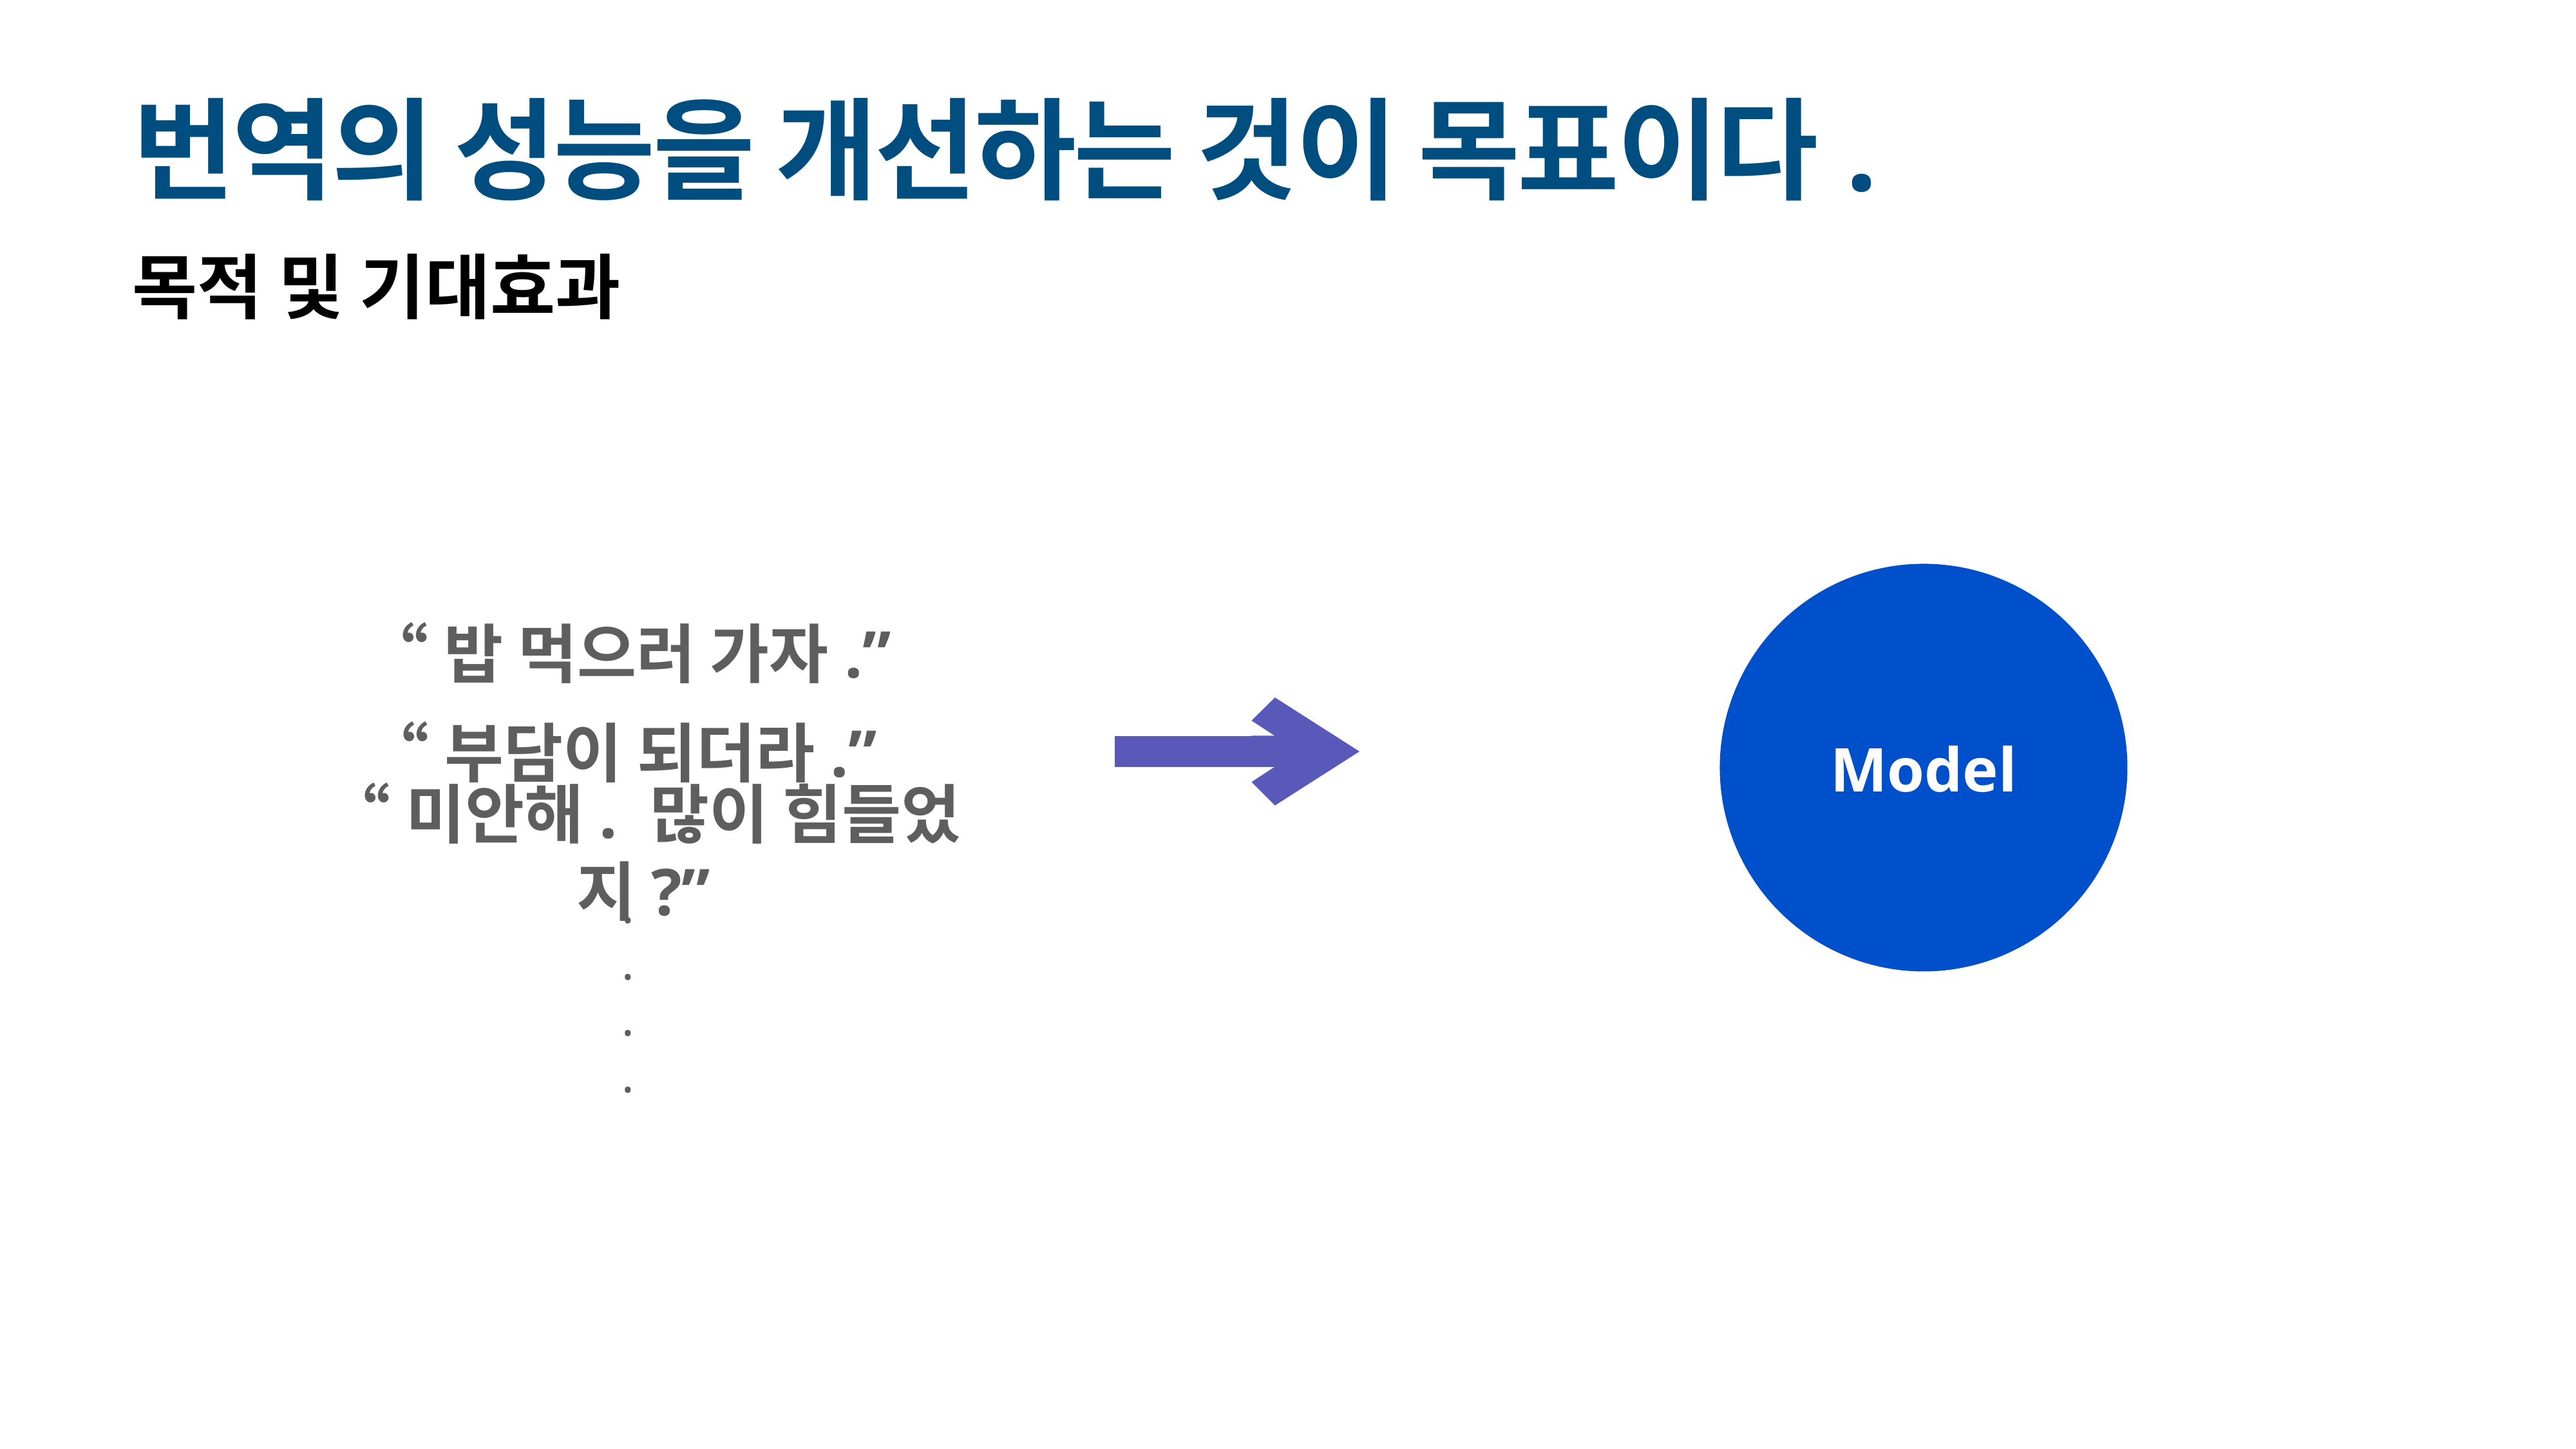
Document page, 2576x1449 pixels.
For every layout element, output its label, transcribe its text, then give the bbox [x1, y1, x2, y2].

text_box “미안해. 많이 힘들었지?” [284, 806, 1003, 895]
text_box Model [1719, 564, 2128, 972]
text_box “밥 먹으러 가자.” [325, 608, 931, 696]
text_box . . . . [616, 871, 640, 1107]
list 목적 및 기대효과 [127, 252, 2449, 337]
title 번역의 성능을 개선하는 것이 목표이다. [127, 100, 2449, 252]
text_box “부담이 되더라.” [325, 707, 917, 795]
